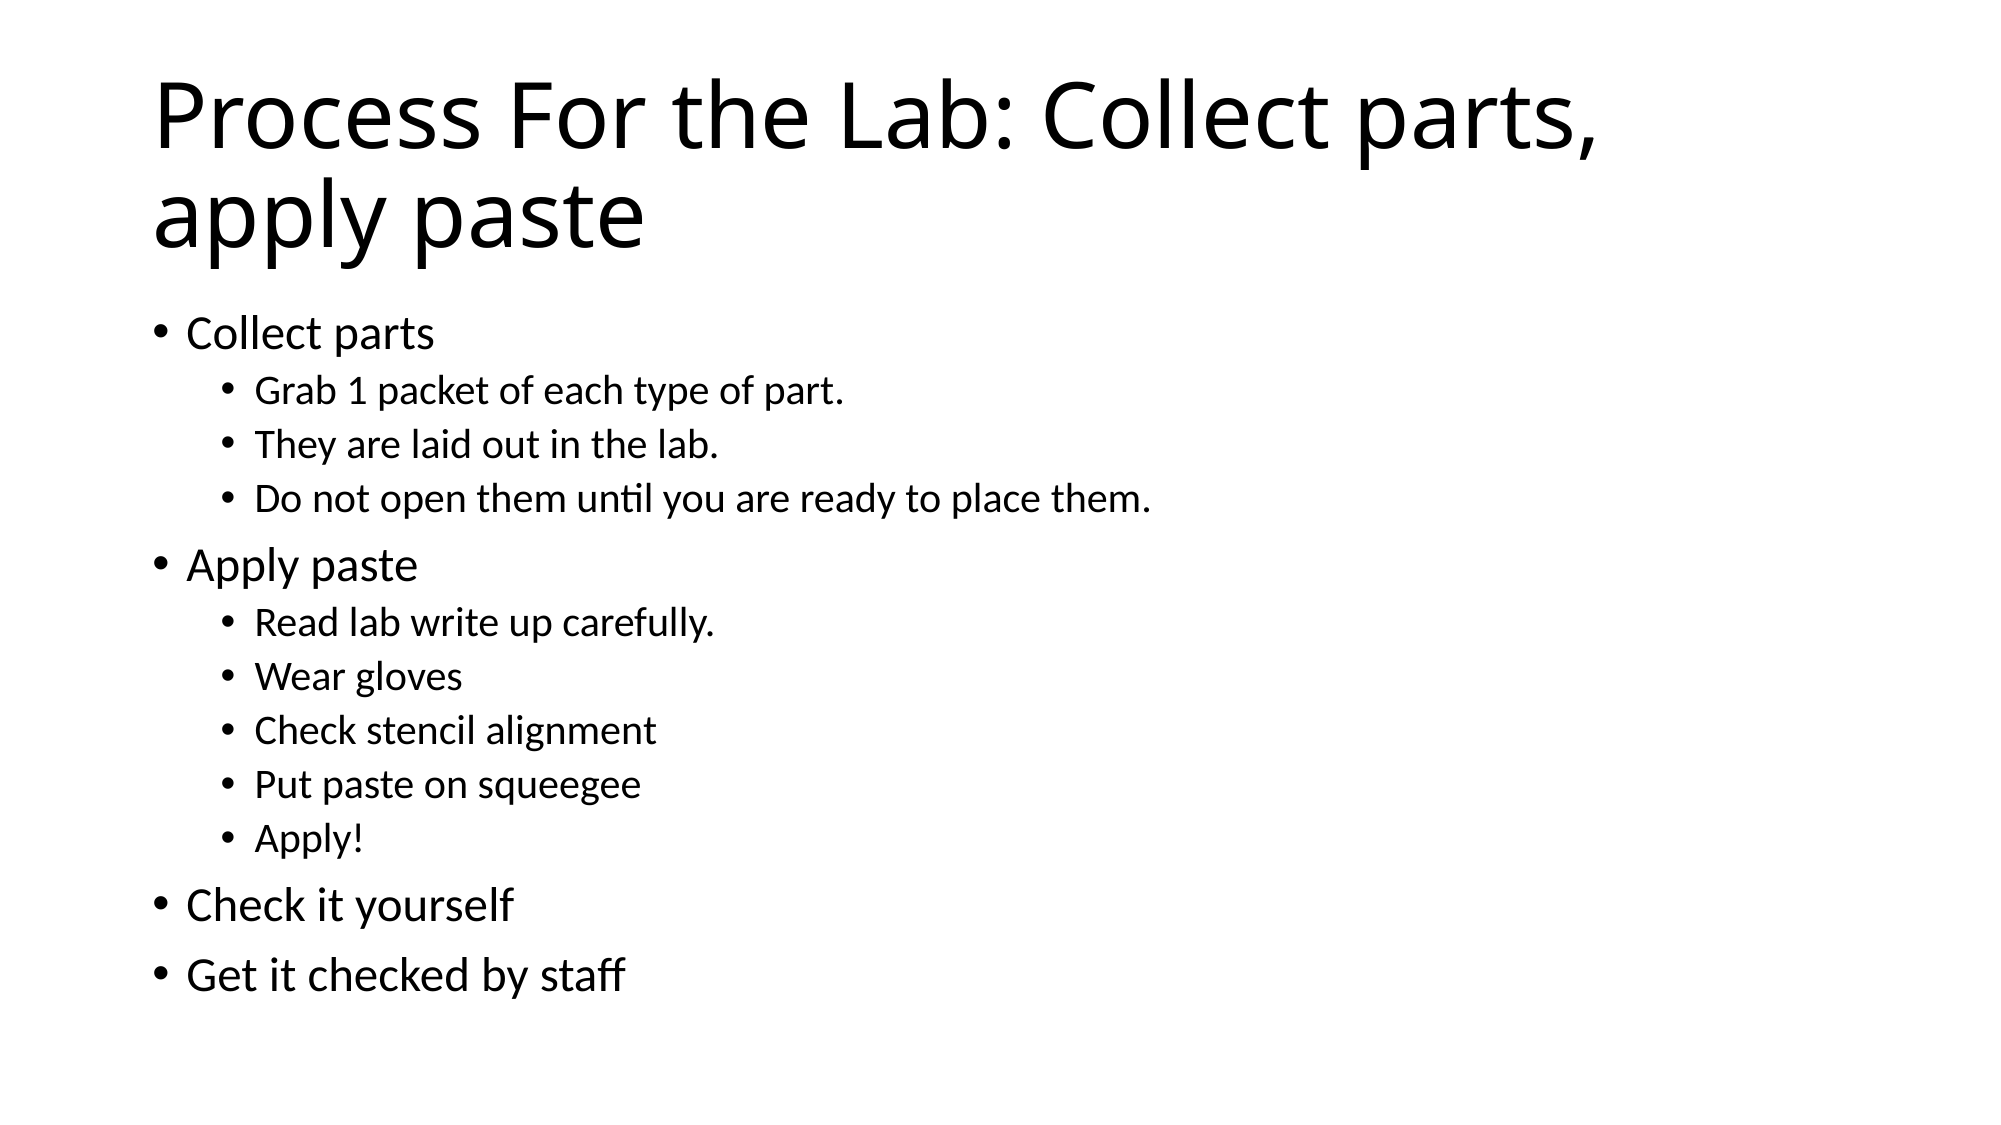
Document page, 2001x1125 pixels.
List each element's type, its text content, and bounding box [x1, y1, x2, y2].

list Collect parts Grab 1 packet of each type of part. They are laid out in the lab. Do not open them until you are ready to place them. Apply paste Read lab write up carefully. Wear gloves Check stencil alignment Put paste on squeegee Apply! Check it yourself Get it checked by staff [137, 299, 1863, 1014]
title Process For the Lab: Collect parts, apply paste [137, 59, 1863, 278]
